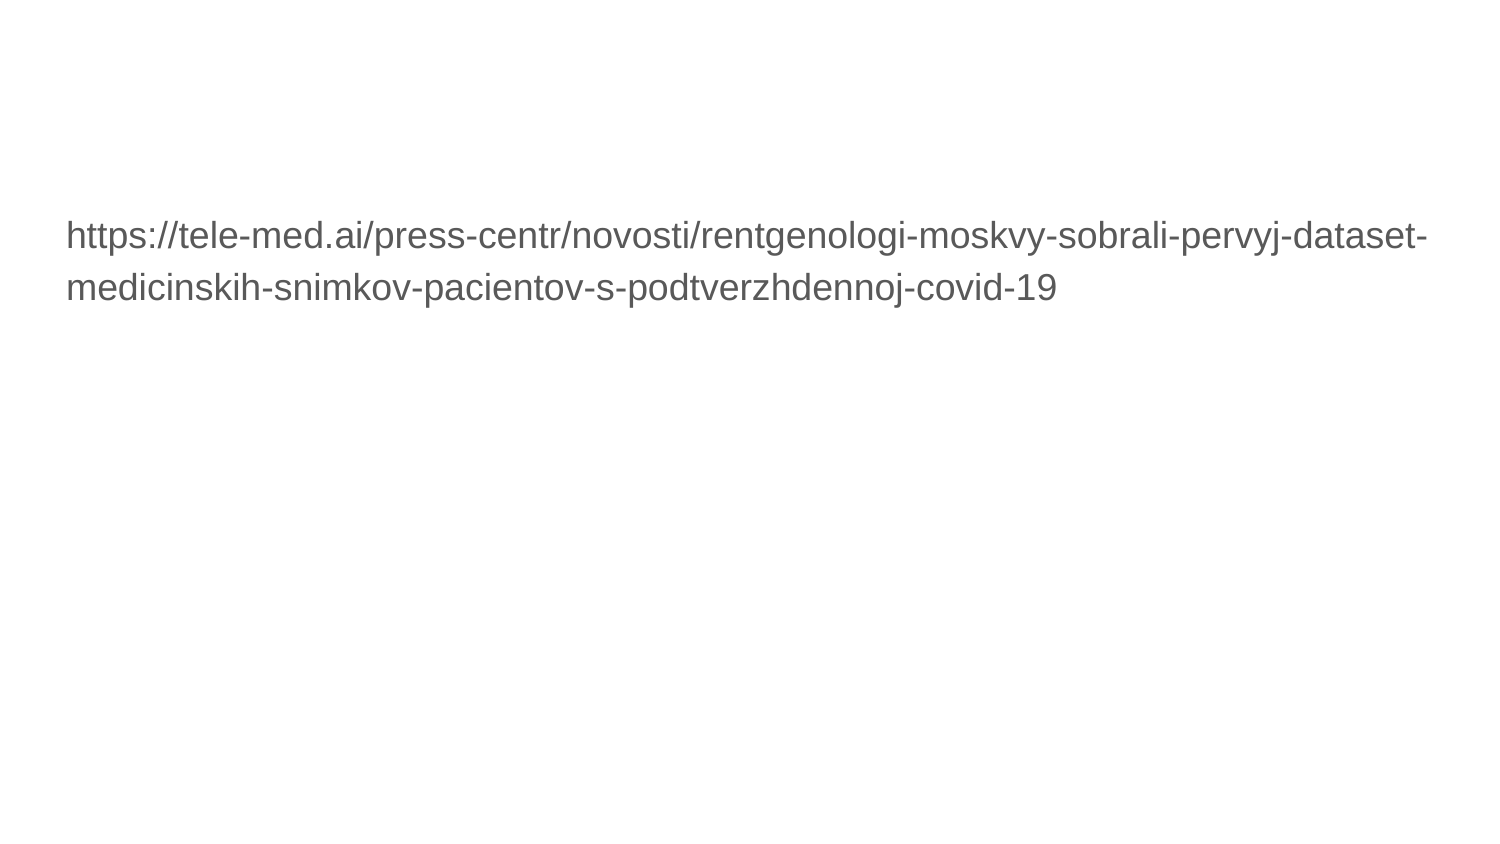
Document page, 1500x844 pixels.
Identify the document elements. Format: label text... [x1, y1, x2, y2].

list https://tele-med.ai/press-centr/novosti/rentgenologi-moskvy-sobrali-pervyj-dataset-medicinskih-snimkov-pacientov-s-podtverzhdennoj-covid-19 [51, 189, 1449, 750]
